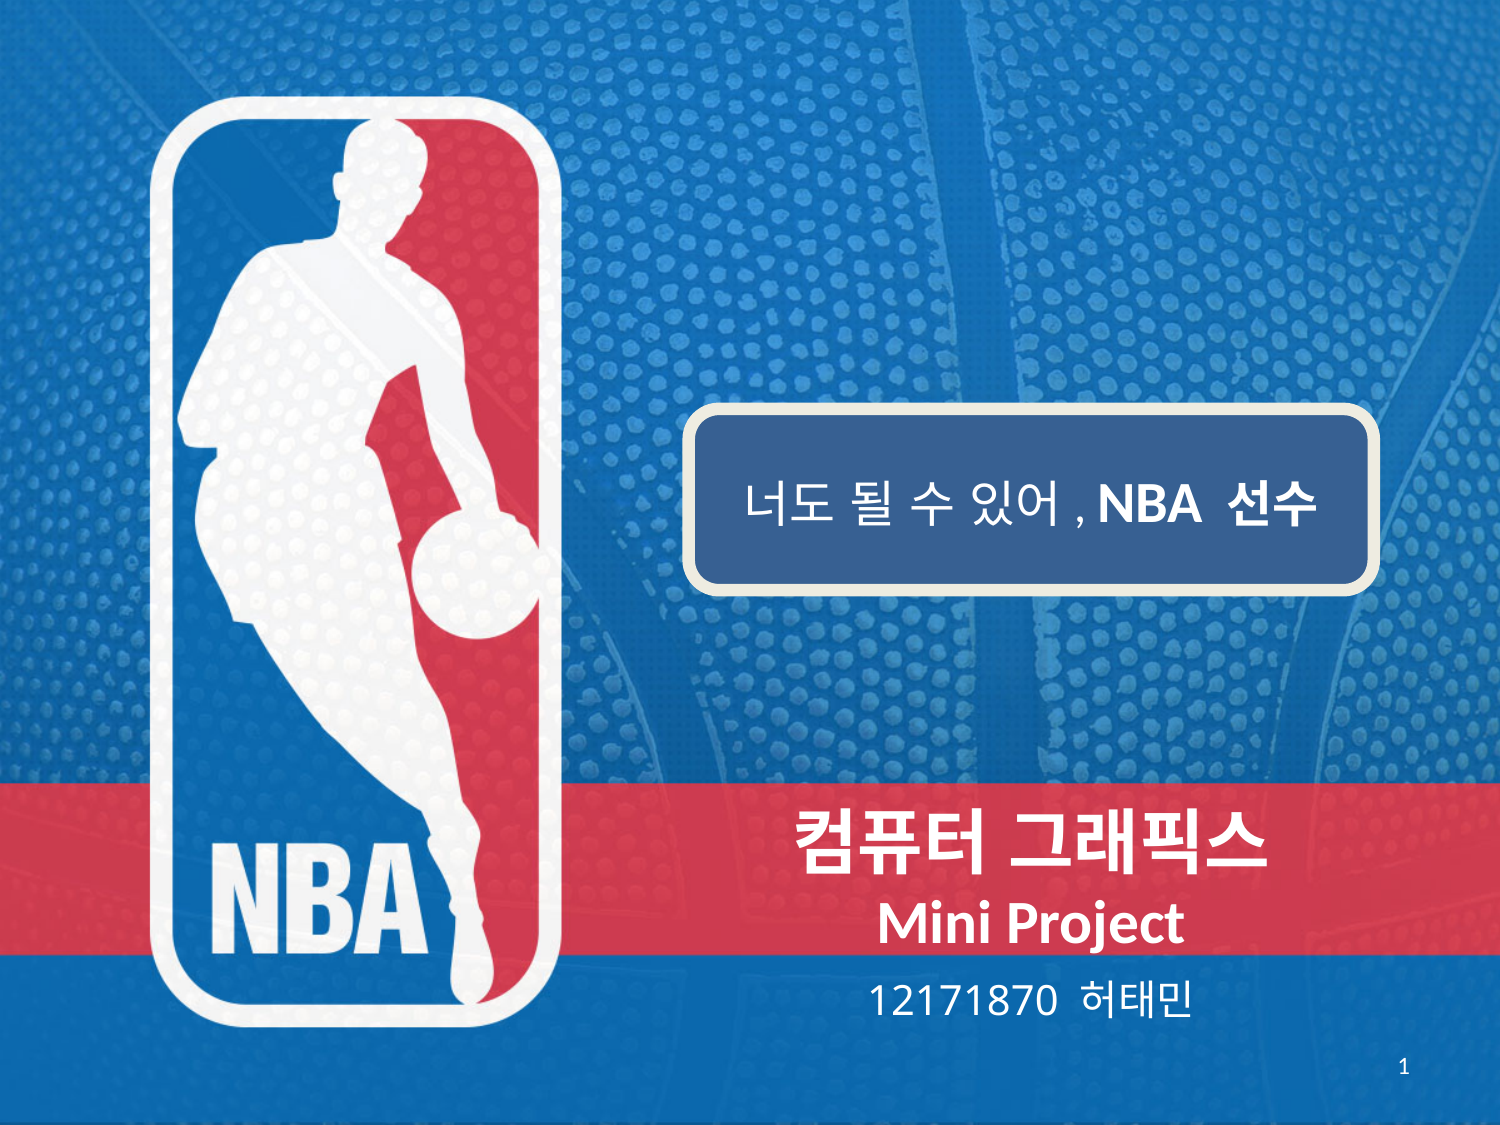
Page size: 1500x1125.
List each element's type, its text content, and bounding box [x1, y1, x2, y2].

picture [0, 0, 1500, 1125]
subtitle 12171870 허태민 [624, 966, 1438, 1117]
slide_number 1 [1074, 1034, 1425, 1094]
text_box 너도 될 수 있어, NBA 선수 [686, 406, 1376, 593]
title 컴퓨터 그래픽스 Mini Project [612, 789, 1450, 965]
